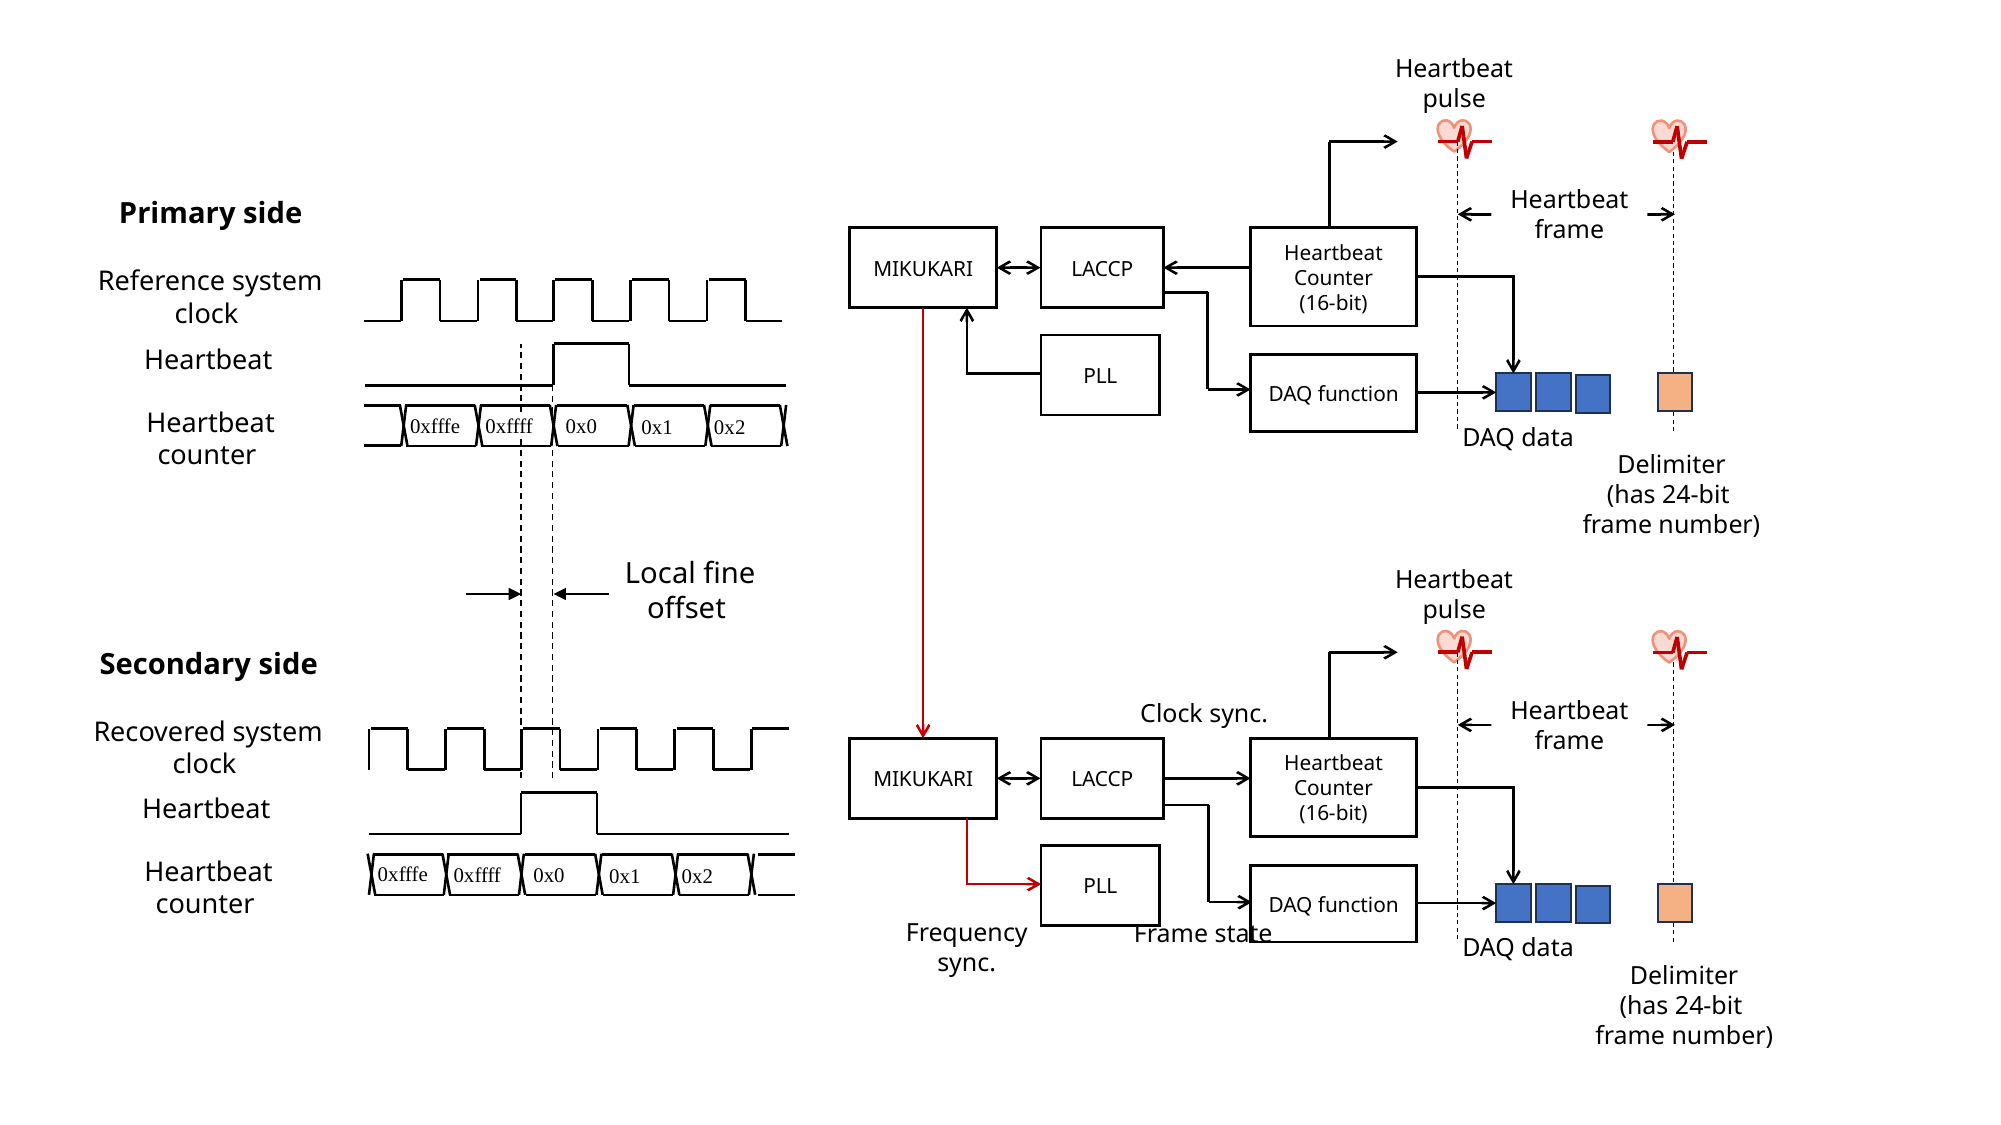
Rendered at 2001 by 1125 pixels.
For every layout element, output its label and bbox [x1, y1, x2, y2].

text_box [36, 27, 1803, 1058]
